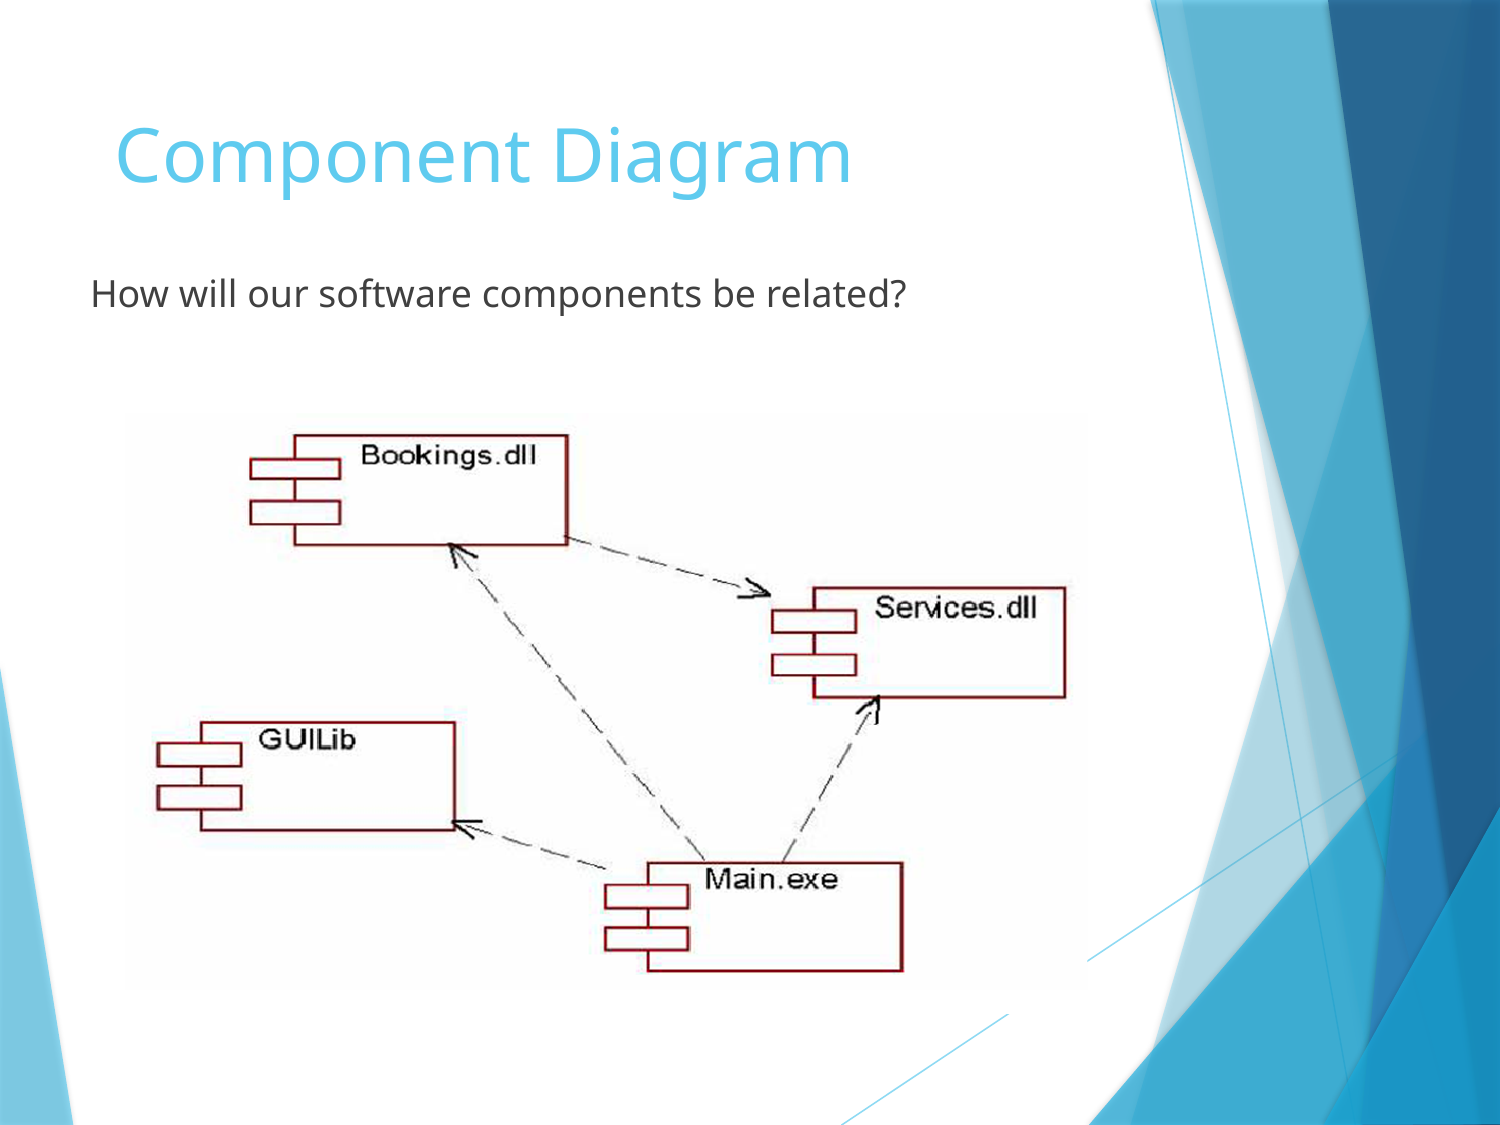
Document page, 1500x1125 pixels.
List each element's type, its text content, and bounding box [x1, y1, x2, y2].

picture [124, 413, 1088, 1015]
list How will our software components be related? [75, 262, 1117, 900]
title Component Diagram [99, 99, 1142, 317]
